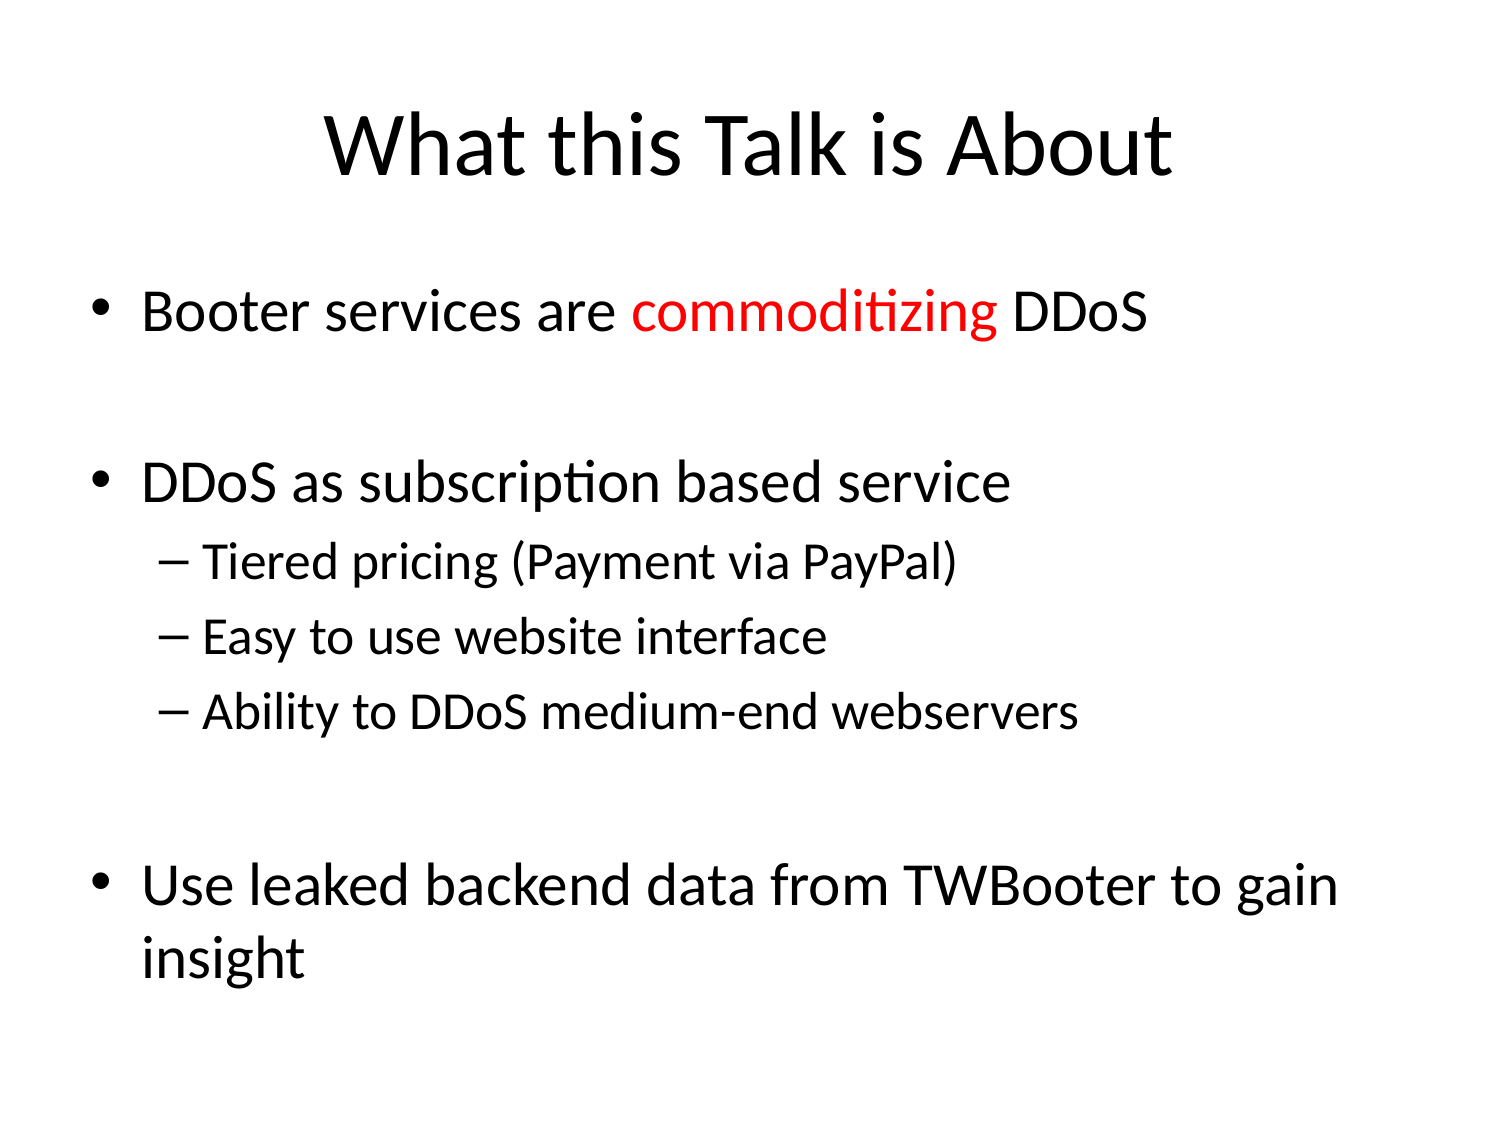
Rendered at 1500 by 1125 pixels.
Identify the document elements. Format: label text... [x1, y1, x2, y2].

list Booter services are commoditizing DDoS DDoS as subscription based service Tiered pricing (Payment via PayPal) Easy to use website interface Ability to DDoS medium-end webservers Use leaked backend data from TWBooter to gain insight [75, 262, 1425, 1005]
title What this Talk is About [75, 45, 1425, 233]
